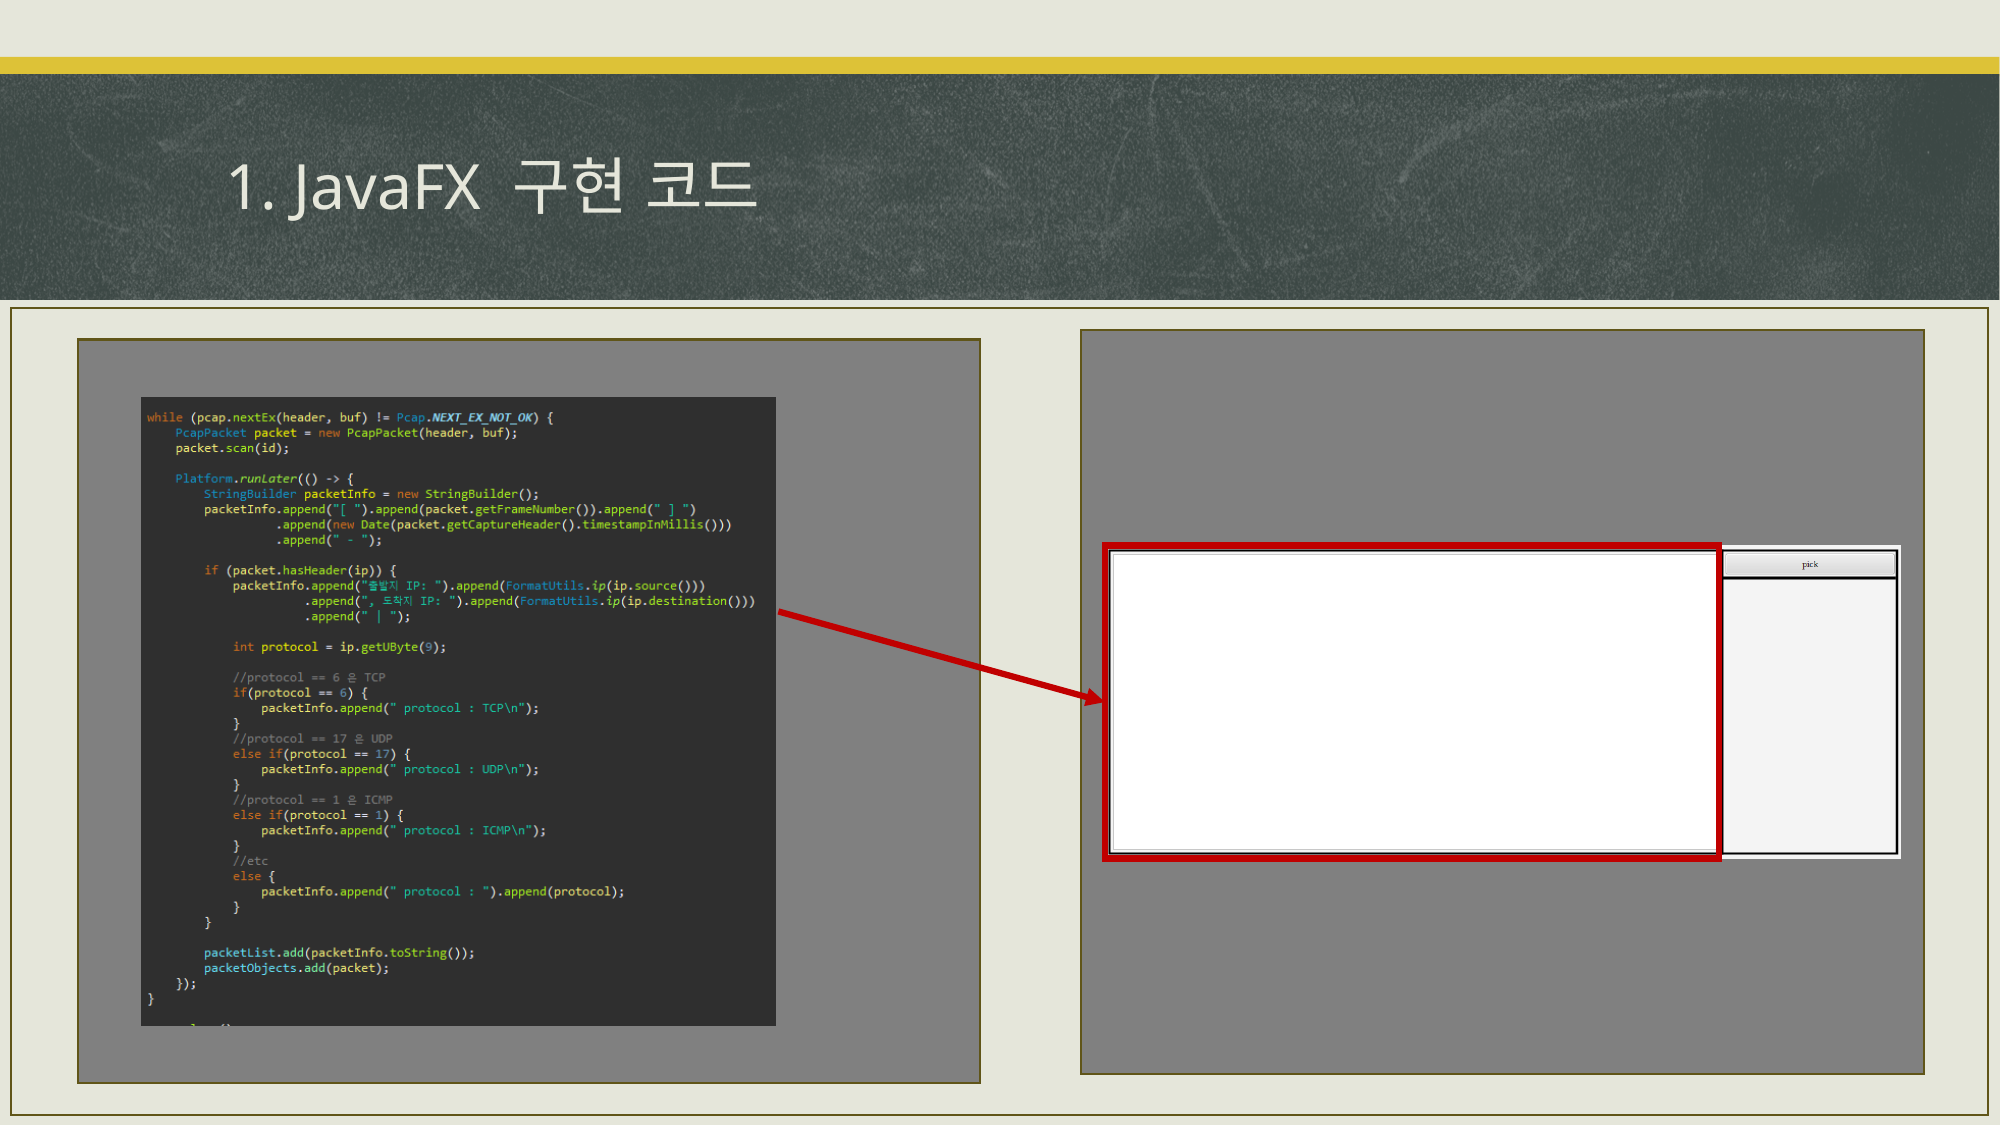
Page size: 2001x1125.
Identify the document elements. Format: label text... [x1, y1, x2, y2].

picture [141, 397, 776, 1026]
picture [1104, 545, 1901, 859]
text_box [778, 611, 1105, 703]
picture [0, 74, 2000, 300]
text_box [77, 338, 981, 1084]
text_box [10, 307, 1989, 1116]
title 1. JavaFX 구현 코드 [210, 76, 1790, 300]
